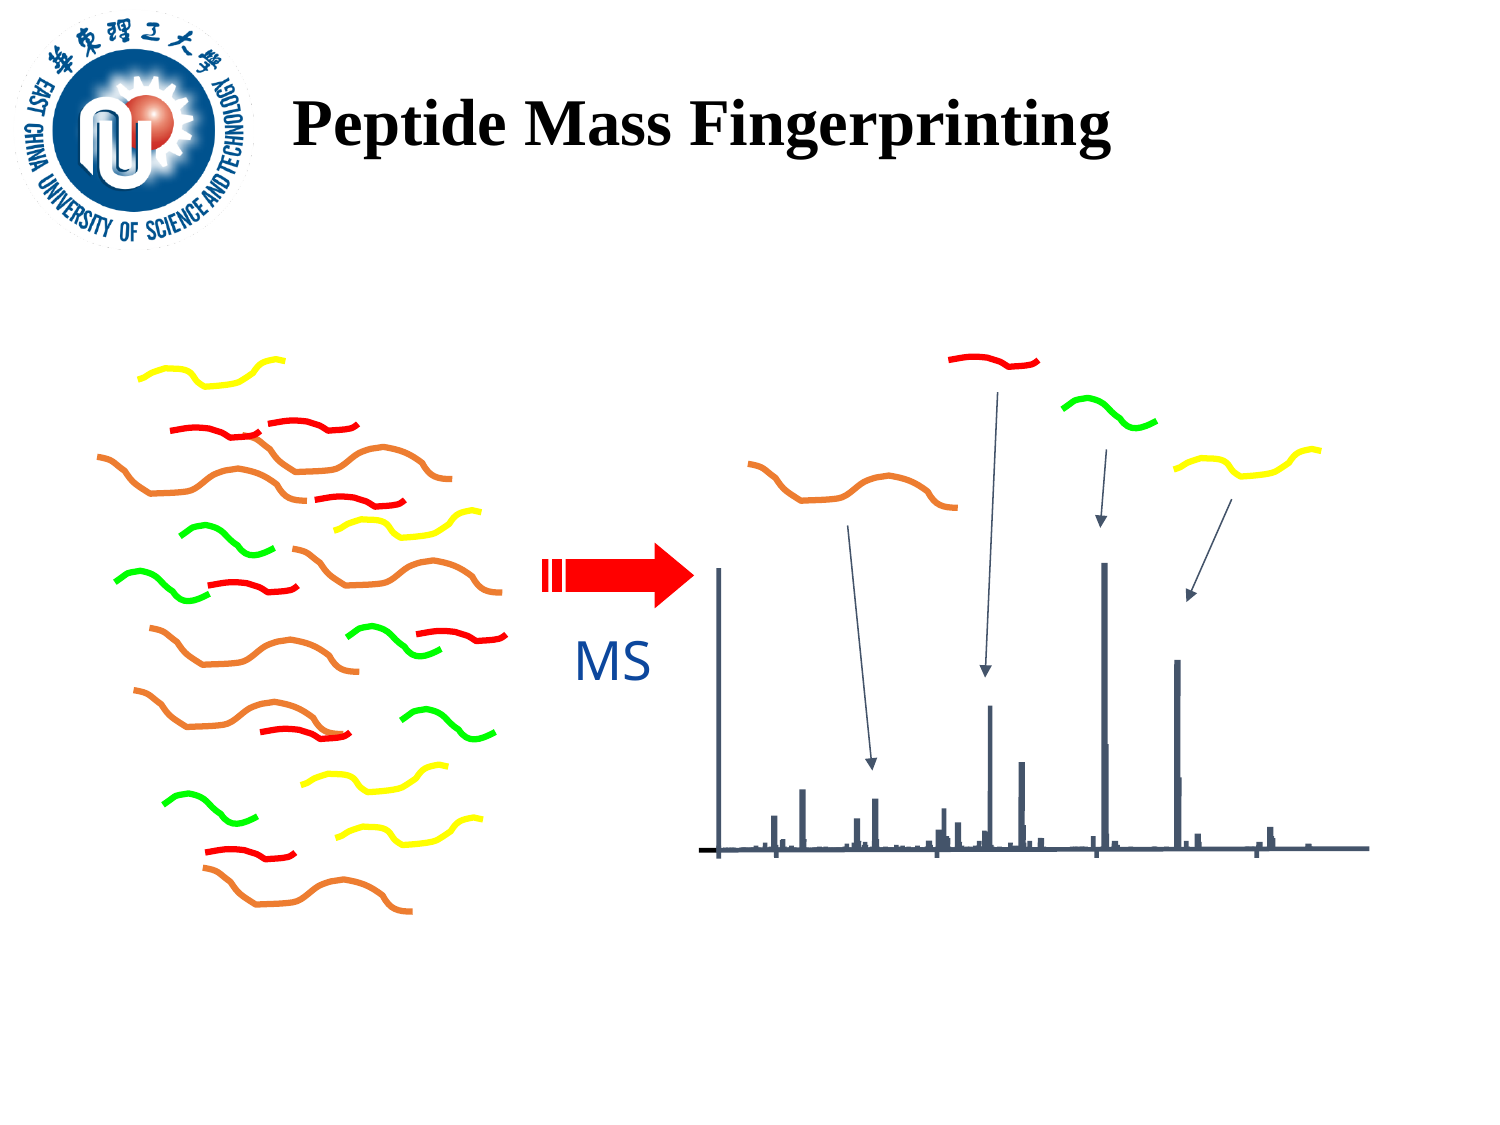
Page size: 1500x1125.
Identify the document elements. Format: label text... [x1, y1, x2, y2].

text_box [133, 690, 334, 732]
text_box [333, 510, 482, 538]
text_box [566, 544, 693, 607]
text_box [416, 630, 507, 642]
text_box [202, 867, 413, 912]
text_box [207, 582, 298, 593]
picture [13, 9, 254, 250]
text_box [267, 420, 359, 431]
text_box [1062, 397, 1157, 429]
text_box [552, 559, 562, 592]
text_box [170, 427, 261, 438]
text_box [400, 709, 496, 740]
text_box [1173, 448, 1322, 477]
text_box [137, 359, 286, 387]
text_box [300, 764, 449, 793]
text_box [747, 463, 958, 508]
text_box [1185, 499, 1232, 603]
text_box [346, 625, 442, 657]
text_box [149, 627, 360, 672]
text_box [948, 356, 1039, 367]
text_box [314, 496, 405, 507]
title Peptide Mass Fingerprinting [277, 66, 1500, 172]
text_box [162, 793, 258, 824]
text_box [205, 849, 296, 860]
text_box MS [558, 619, 668, 699]
text_box [979, 392, 998, 678]
text_box [847, 525, 878, 771]
text_box [292, 548, 503, 593]
text_box [260, 728, 351, 740]
text_box [250, 436, 453, 480]
text_box [97, 456, 307, 501]
text_box [114, 570, 210, 602]
text_box [335, 817, 484, 846]
text_box [542, 559, 548, 592]
text_box [179, 524, 275, 556]
text_box [1095, 449, 1108, 528]
